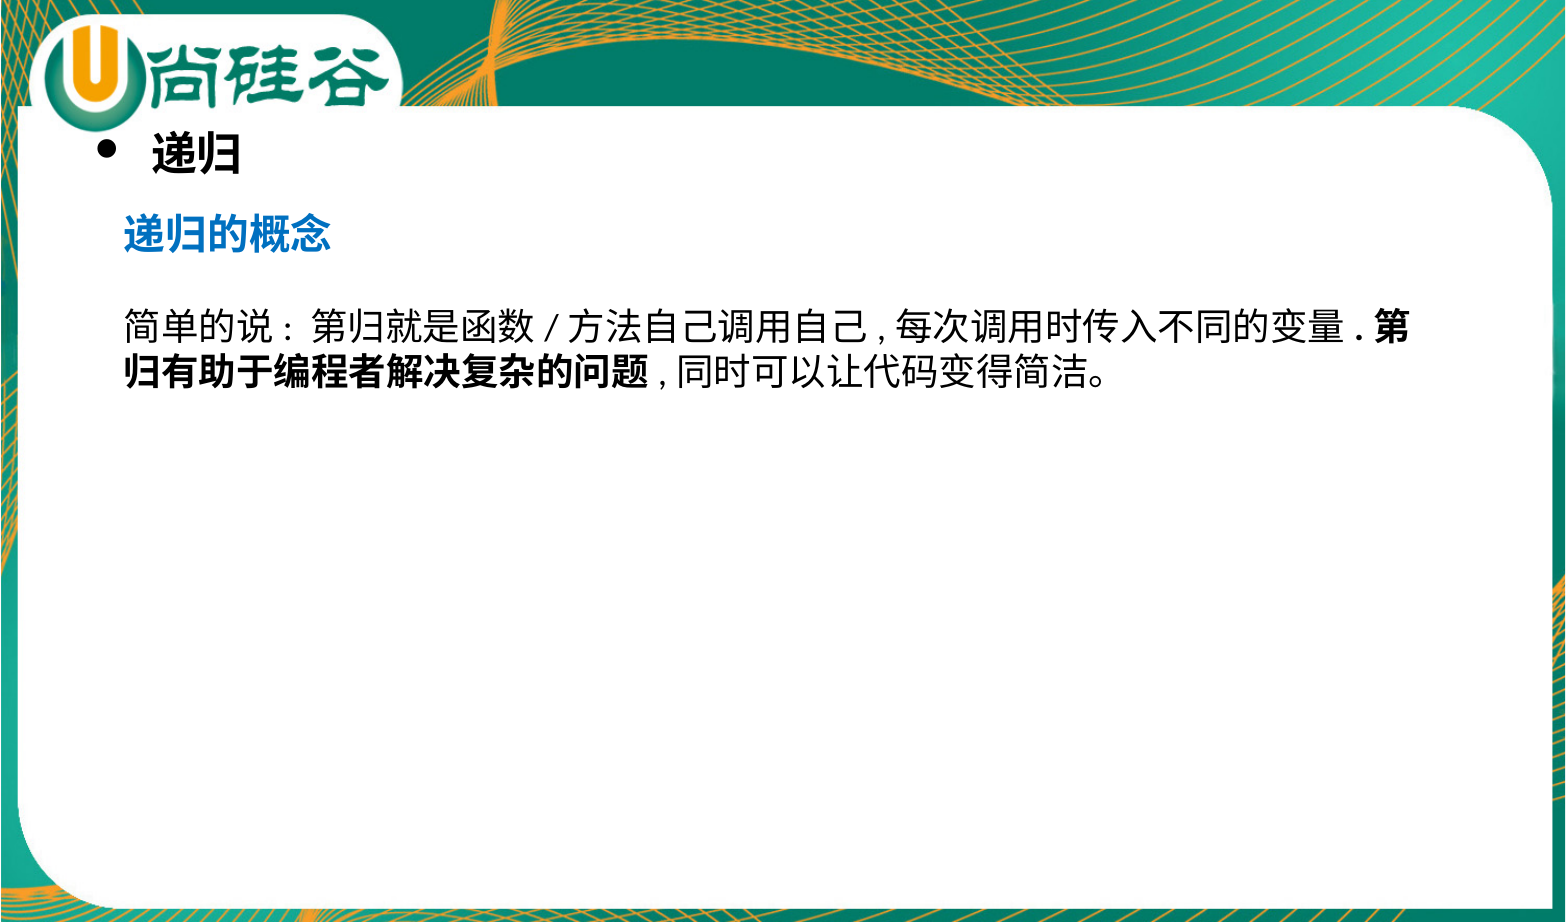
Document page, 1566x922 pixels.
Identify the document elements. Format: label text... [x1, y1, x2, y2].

text_box 递归 [79, 123, 1325, 188]
text_box 递归的概念 简单的说: 第归就是函数/方法自己调用自己,每次调用时传入不同的变量.第归有助于编程者解决复杂的问题,同时可以让代码变得简洁。 [109, 200, 1445, 851]
picture [0, 0, 1566, 922]
